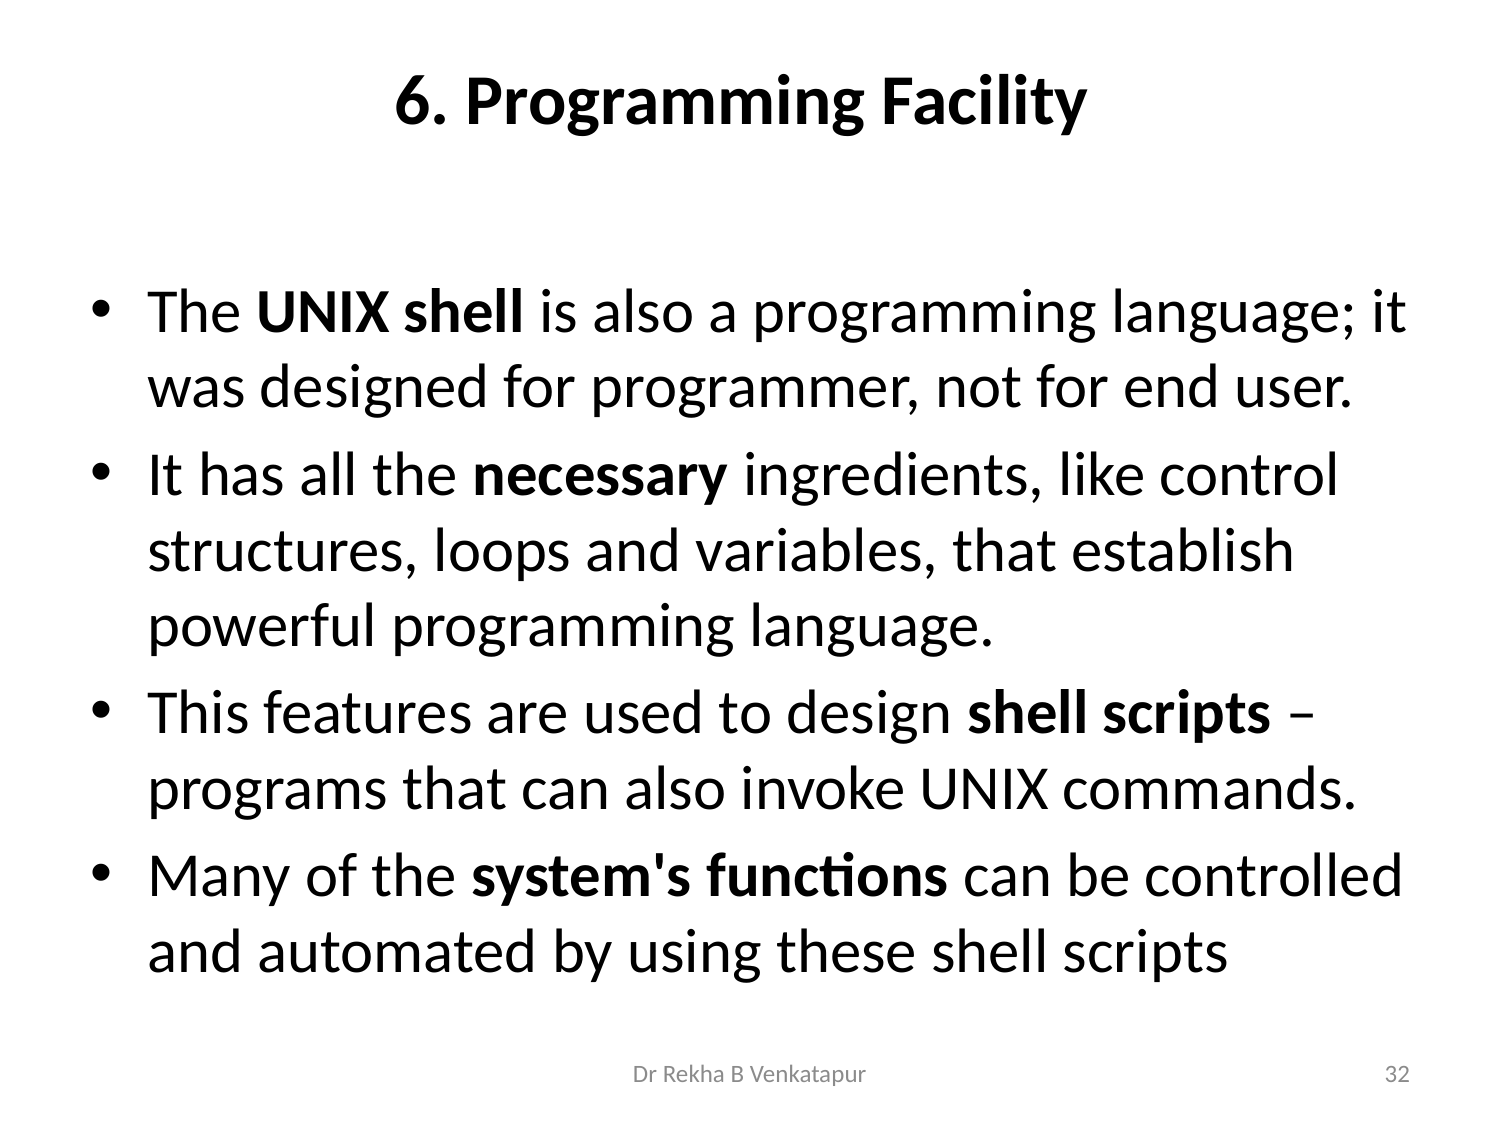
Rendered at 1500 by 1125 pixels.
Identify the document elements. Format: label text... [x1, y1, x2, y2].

slide_number 32 [1074, 1042, 1425, 1103]
footer Dr Rekha B Venkatapur [512, 1042, 988, 1103]
title 6. Programming Facility [75, 45, 1425, 233]
list The UNIX shell is also a programming language; it was designed for programmer, not for end user. It has all the necessary ingredients, like control structures, loops and variables, that establish powerful programming language. This features are used to design shell scripts – programs that can also invoke UNIX commands. Many of the system's functions can be controlled and automated by using these shell scripts [75, 262, 1425, 1005]
